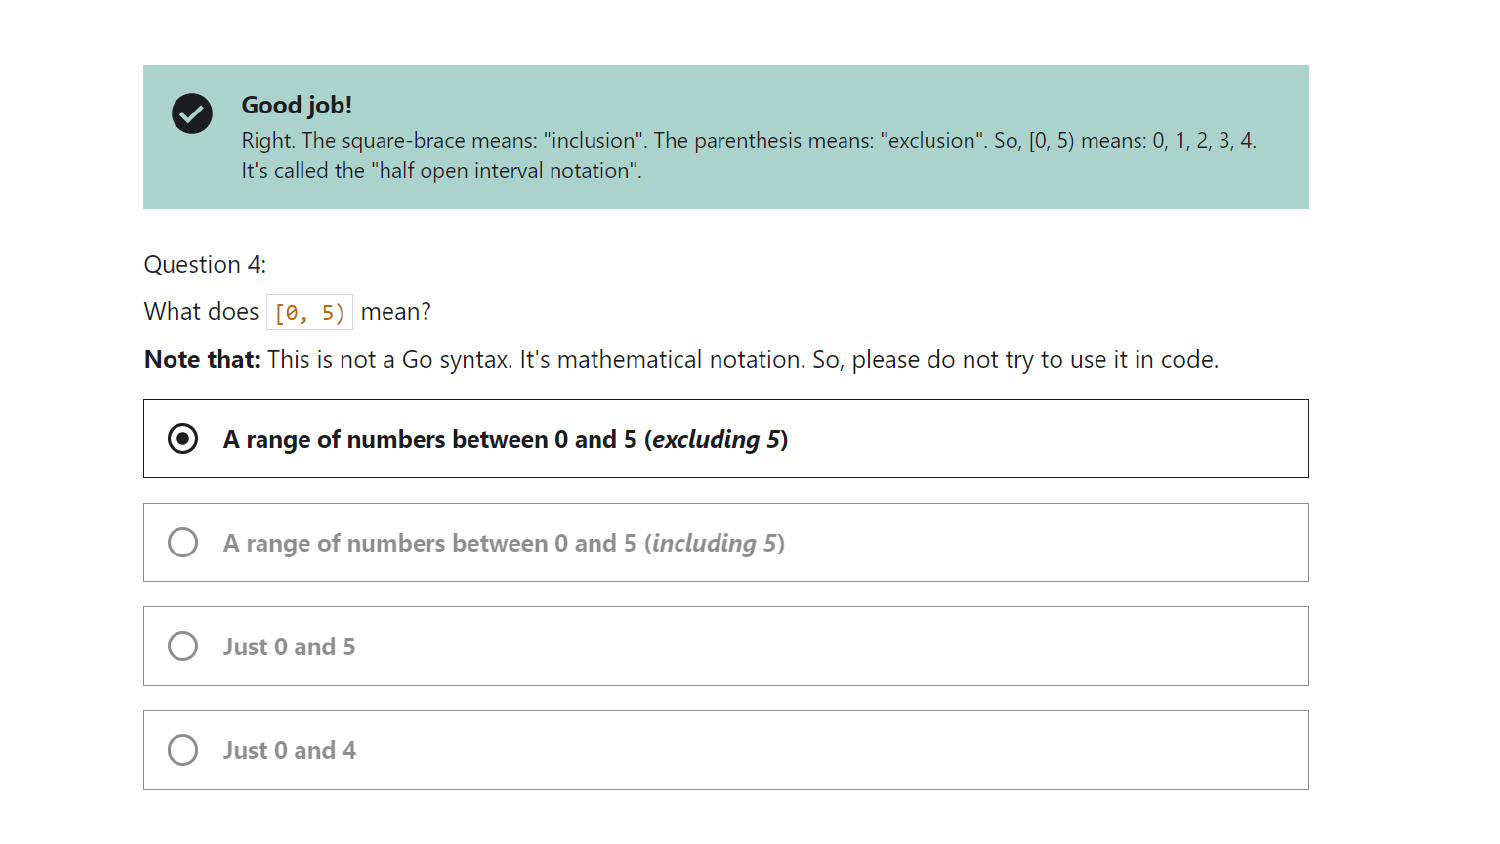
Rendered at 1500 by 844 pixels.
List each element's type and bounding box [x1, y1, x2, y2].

picture [49, 24, 1431, 819]
